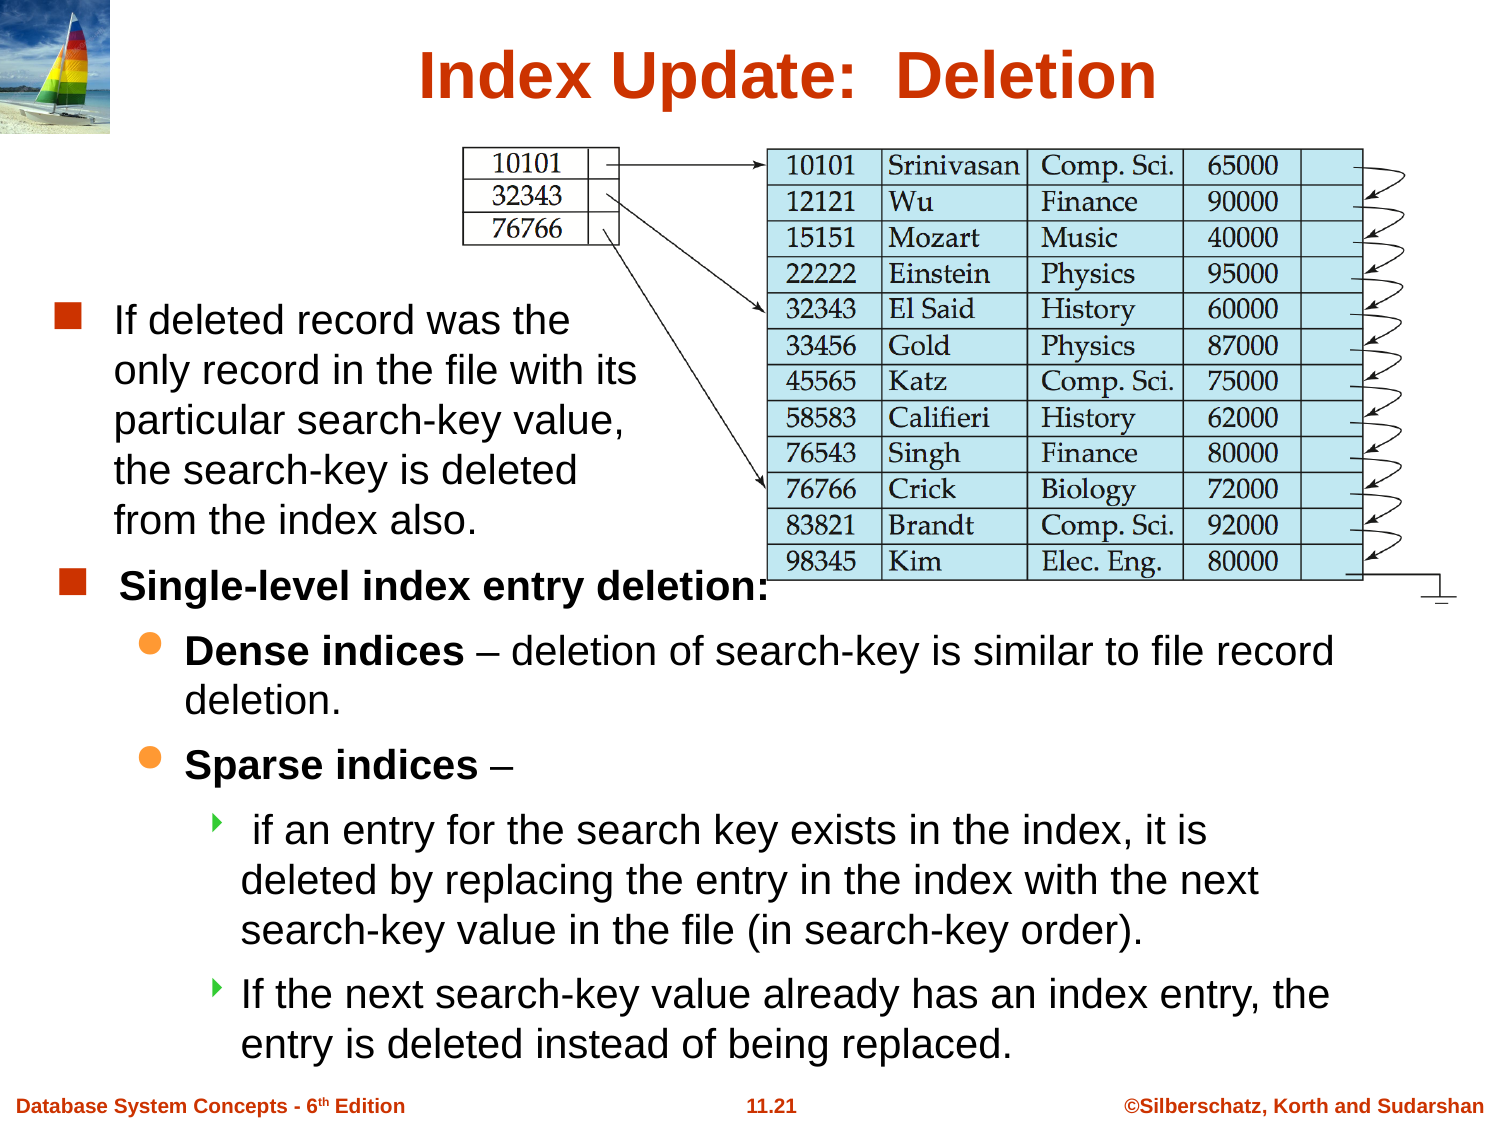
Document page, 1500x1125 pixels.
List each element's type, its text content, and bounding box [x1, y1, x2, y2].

list Single-level index entry deletion: Dense indices – deletion of search-key is similar to file record deletion. Sparse indices – if an entry for the search key exists in the index, it is deleted by replacing the entry in the index with the next search-key value in the file (in search-key order). If the next search-key value already has an index entry, the entry is deleted instead of being replaced. [47, 551, 1359, 1089]
picture [461, 145, 1458, 605]
title Index Update: Deletion [125, 18, 1452, 120]
text_box If deleted record was the only record in the file with its particular search-key value, the search-key is deleted from the index also. [42, 285, 456, 536]
picture [0, 0, 110, 134]
